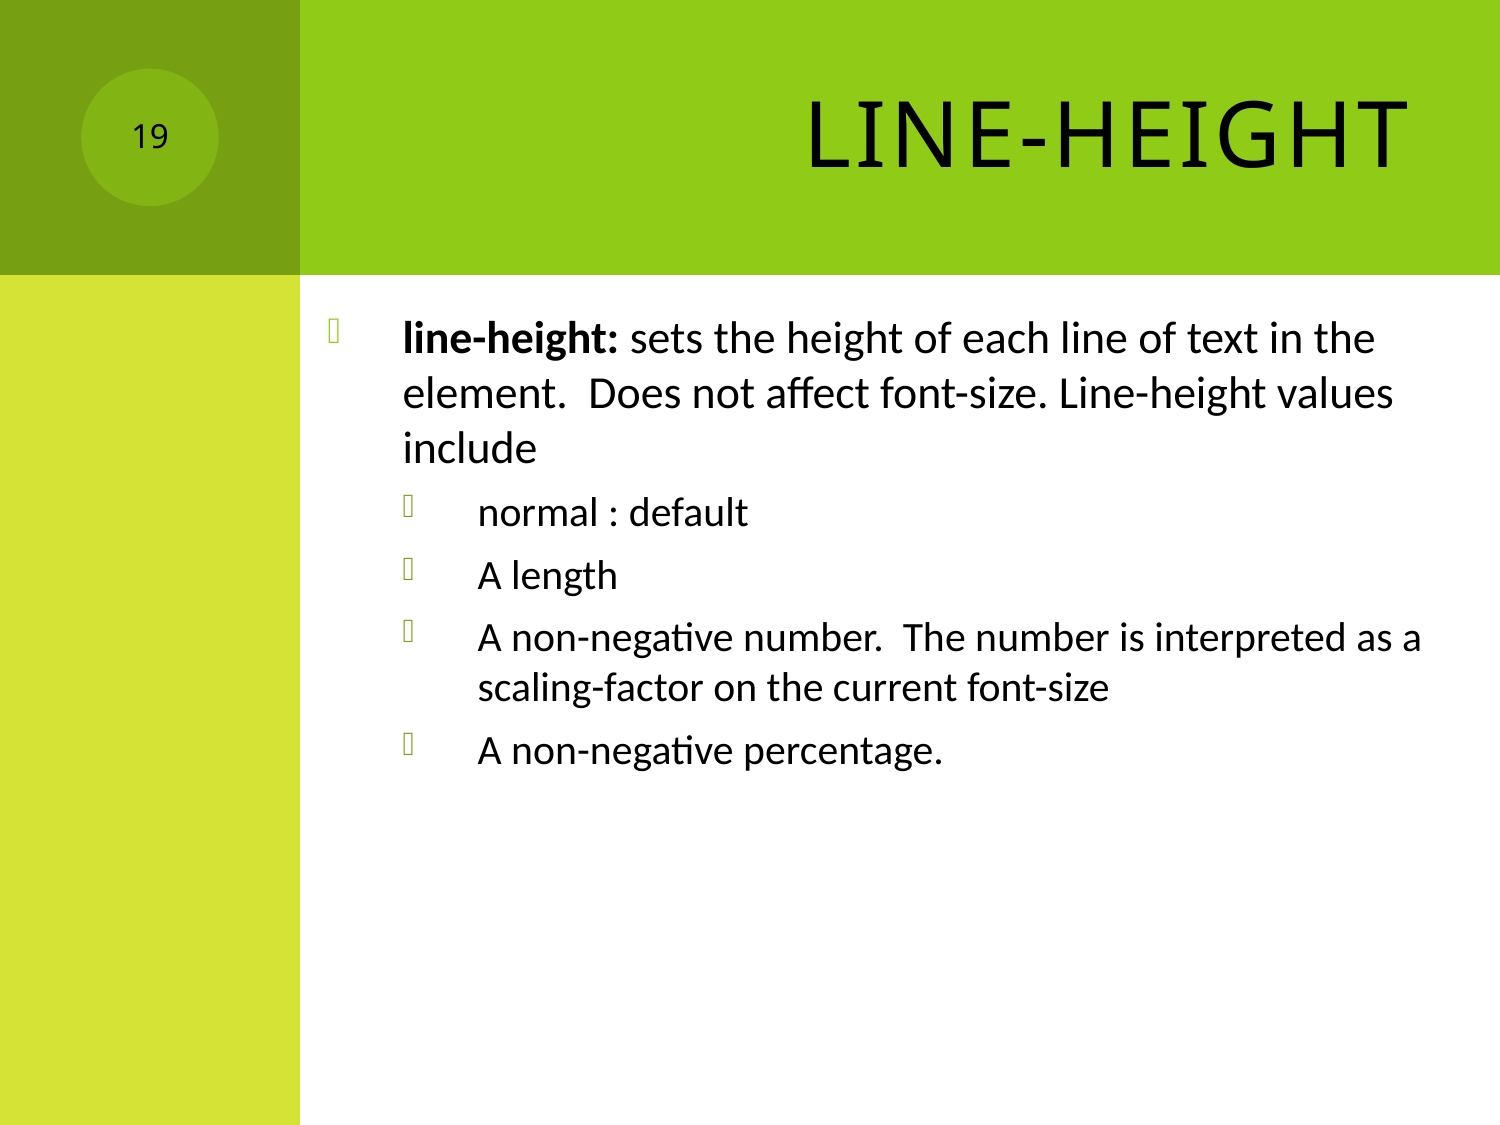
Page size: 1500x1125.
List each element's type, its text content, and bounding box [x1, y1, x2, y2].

title line-height [399, 37, 1425, 225]
list line-height: sets the height of each line of text in the element. Does not affect font-size. Line-height values include normal : default A length A non-negative number. The number is interpreted as a scaling-factor on the current font-size A non-negative percentage. [312, 299, 1475, 1013]
slide_number 19 [87, 87, 213, 188]
